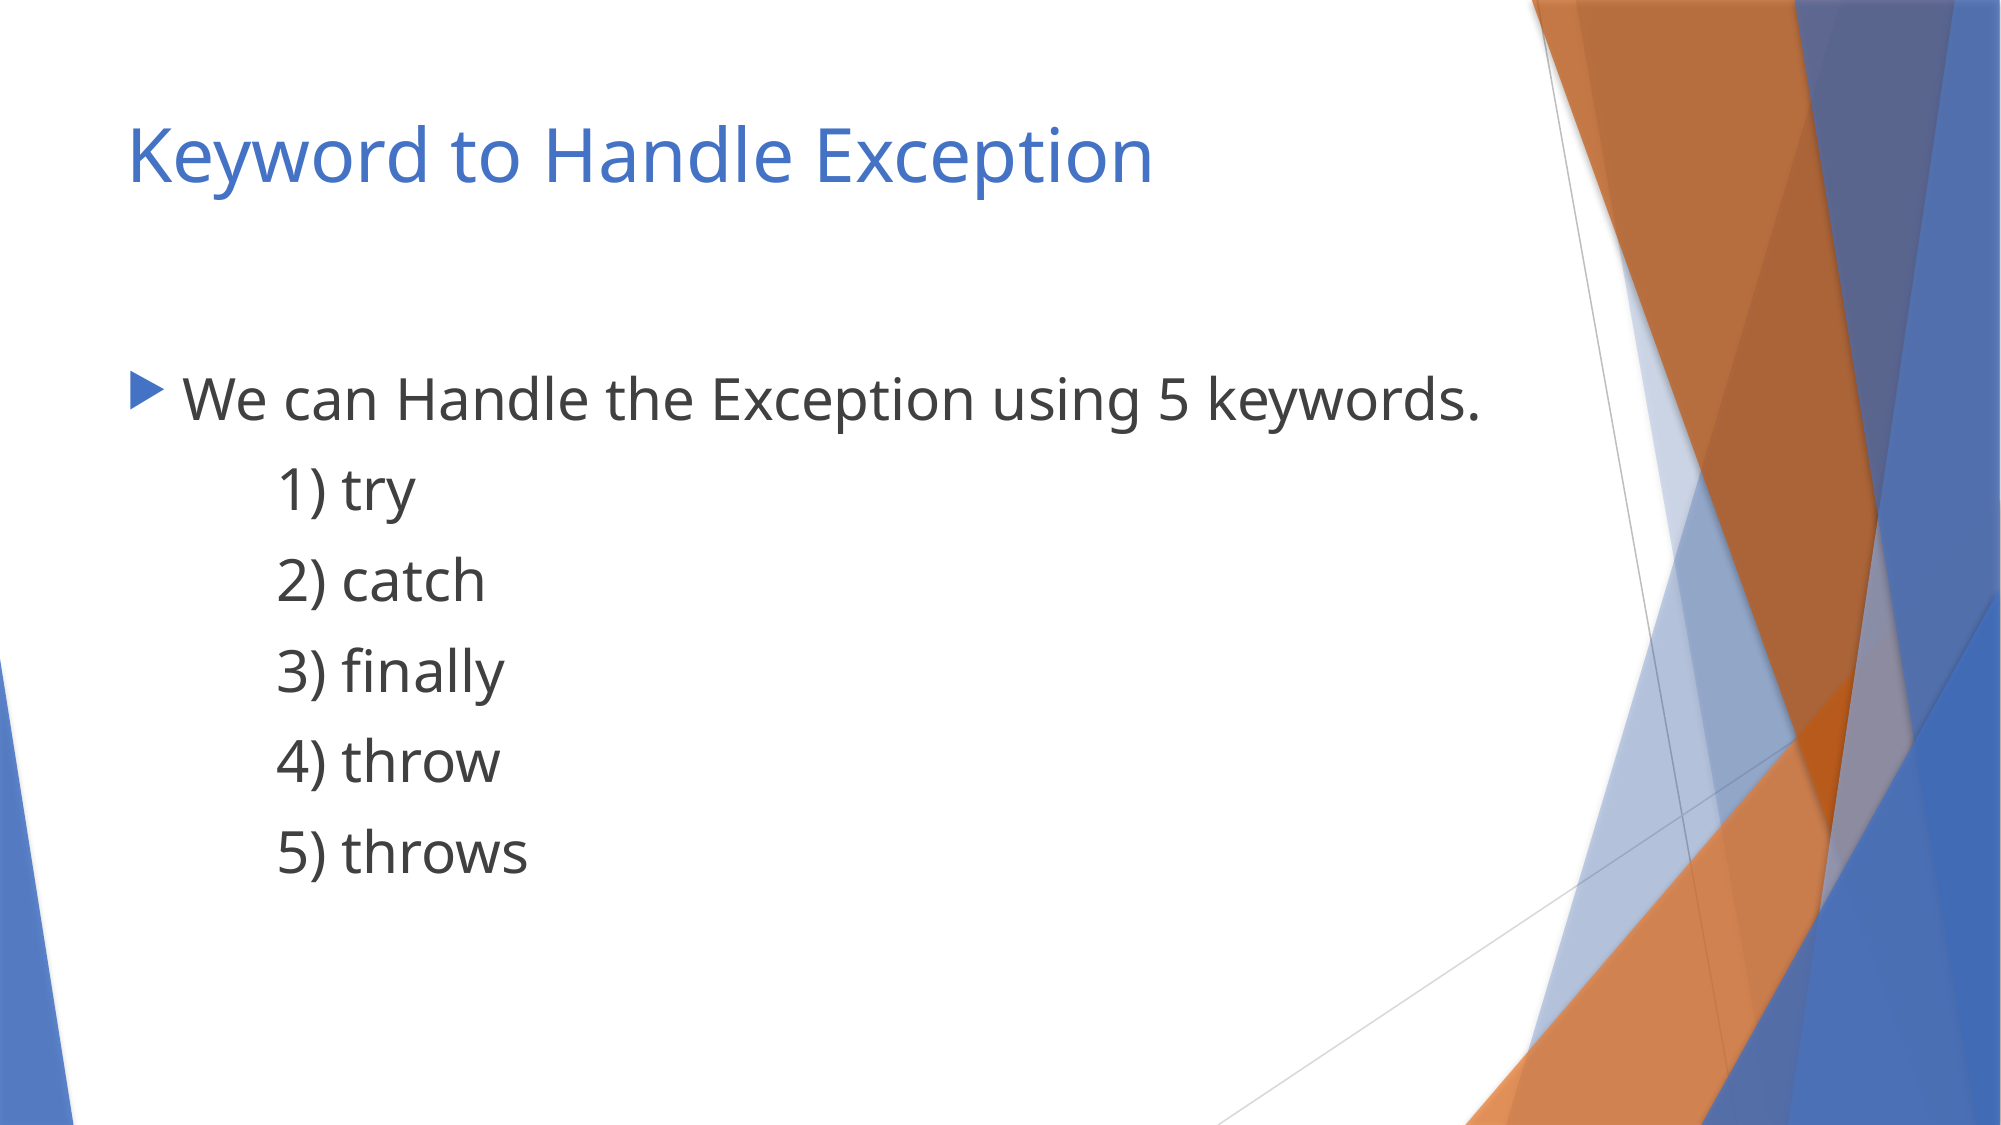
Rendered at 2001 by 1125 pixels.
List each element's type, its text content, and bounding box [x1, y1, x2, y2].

list We can Handle the Exception using 5 keywords. 1) try 2) catch 3) finally 4) throw 5) throws [111, 354, 1522, 992]
title Keyword to Handle Exception [111, 99, 1522, 317]
